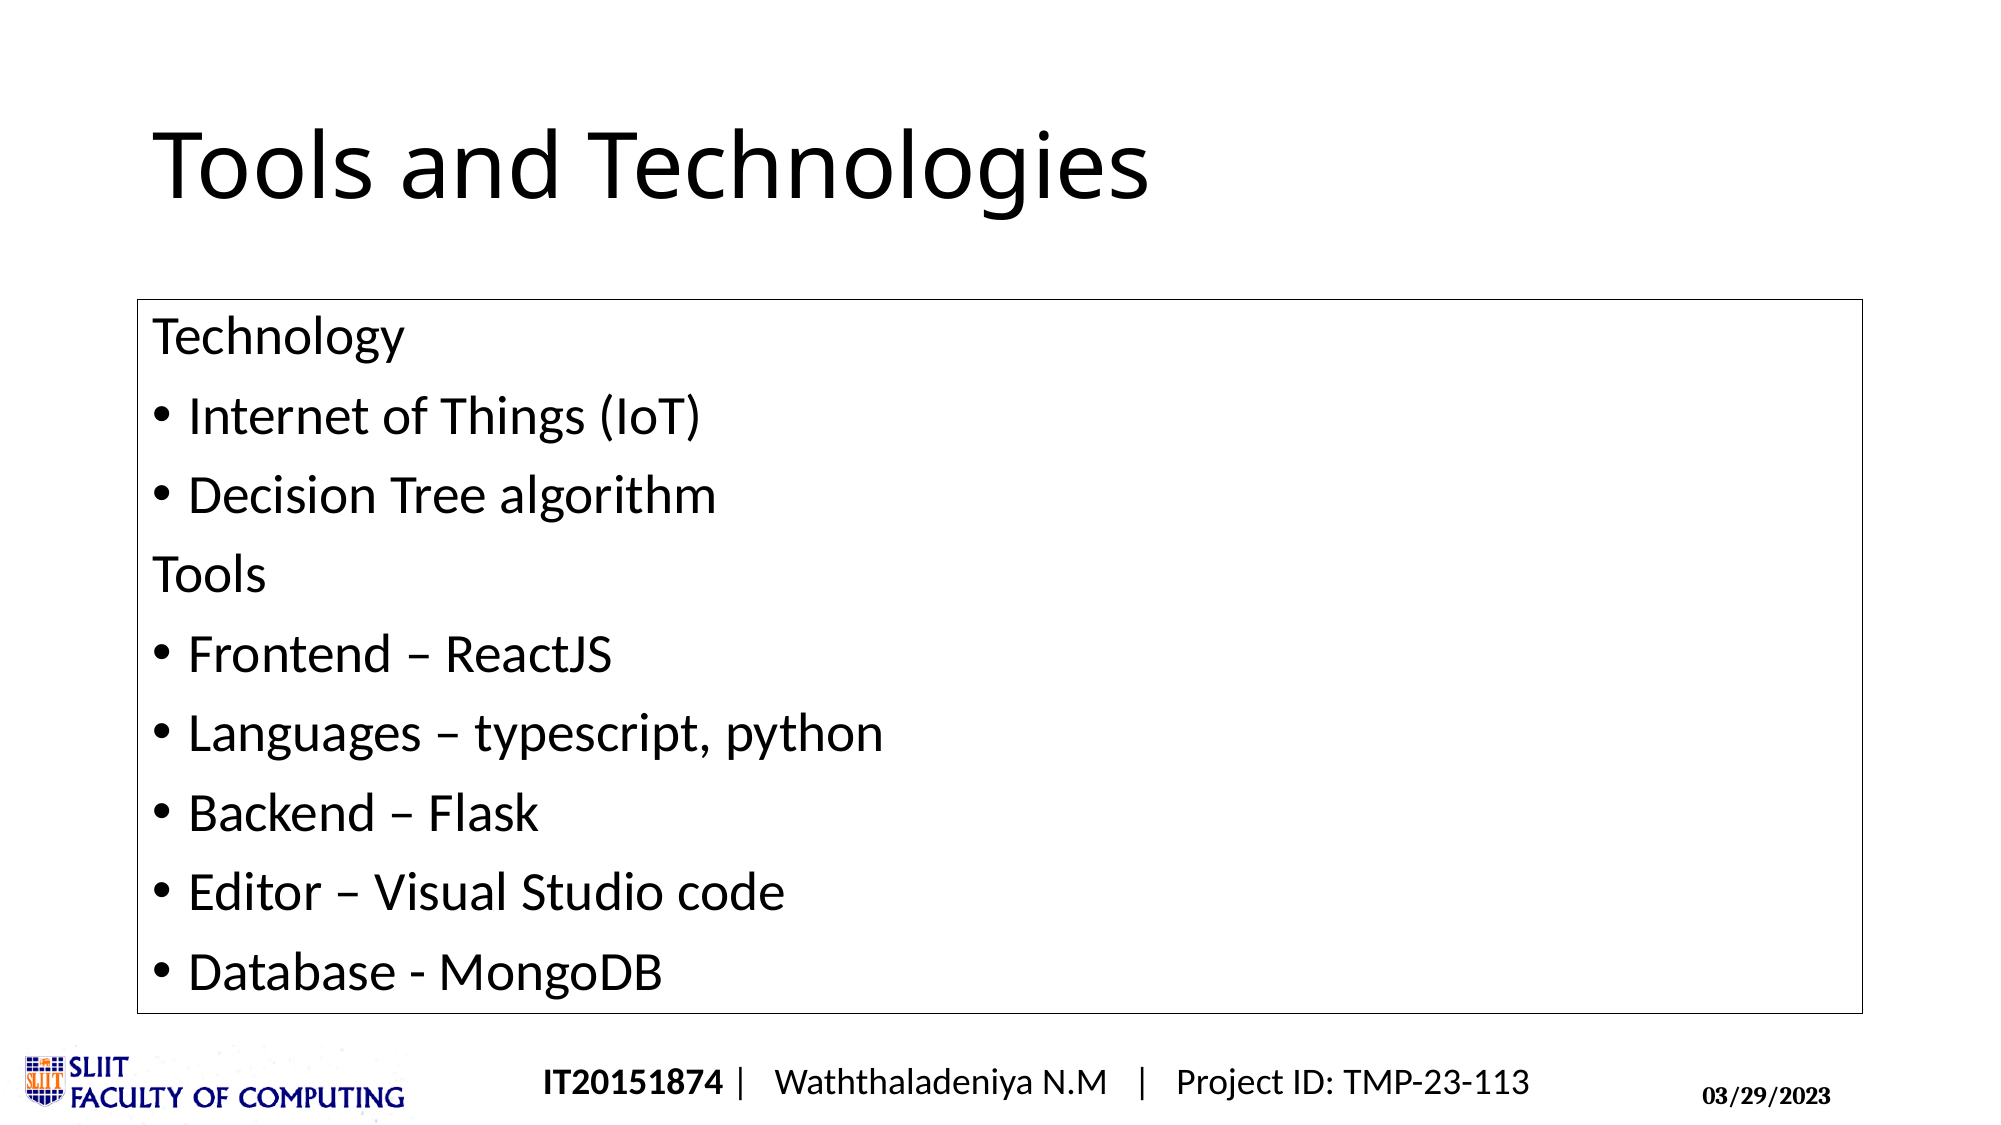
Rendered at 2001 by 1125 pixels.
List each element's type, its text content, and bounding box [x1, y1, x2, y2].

text_box IT20151874 | Waththaladeniya N.M | Project ID: TMP-23-113 [440, 1033, 1633, 1125]
text_box 03/29/2023 [1687, 1072, 1863, 1117]
picture [0, 1045, 413, 1125]
title Tools and Technologies [137, 59, 1863, 278]
list Technology Internet of Things (IoT) Decision Tree algorithm Tools Frontend – ReactJS Languages – typescript, python Backend – Flask Editor – Visual Studio code Database - MongoDB [137, 299, 1863, 1014]
